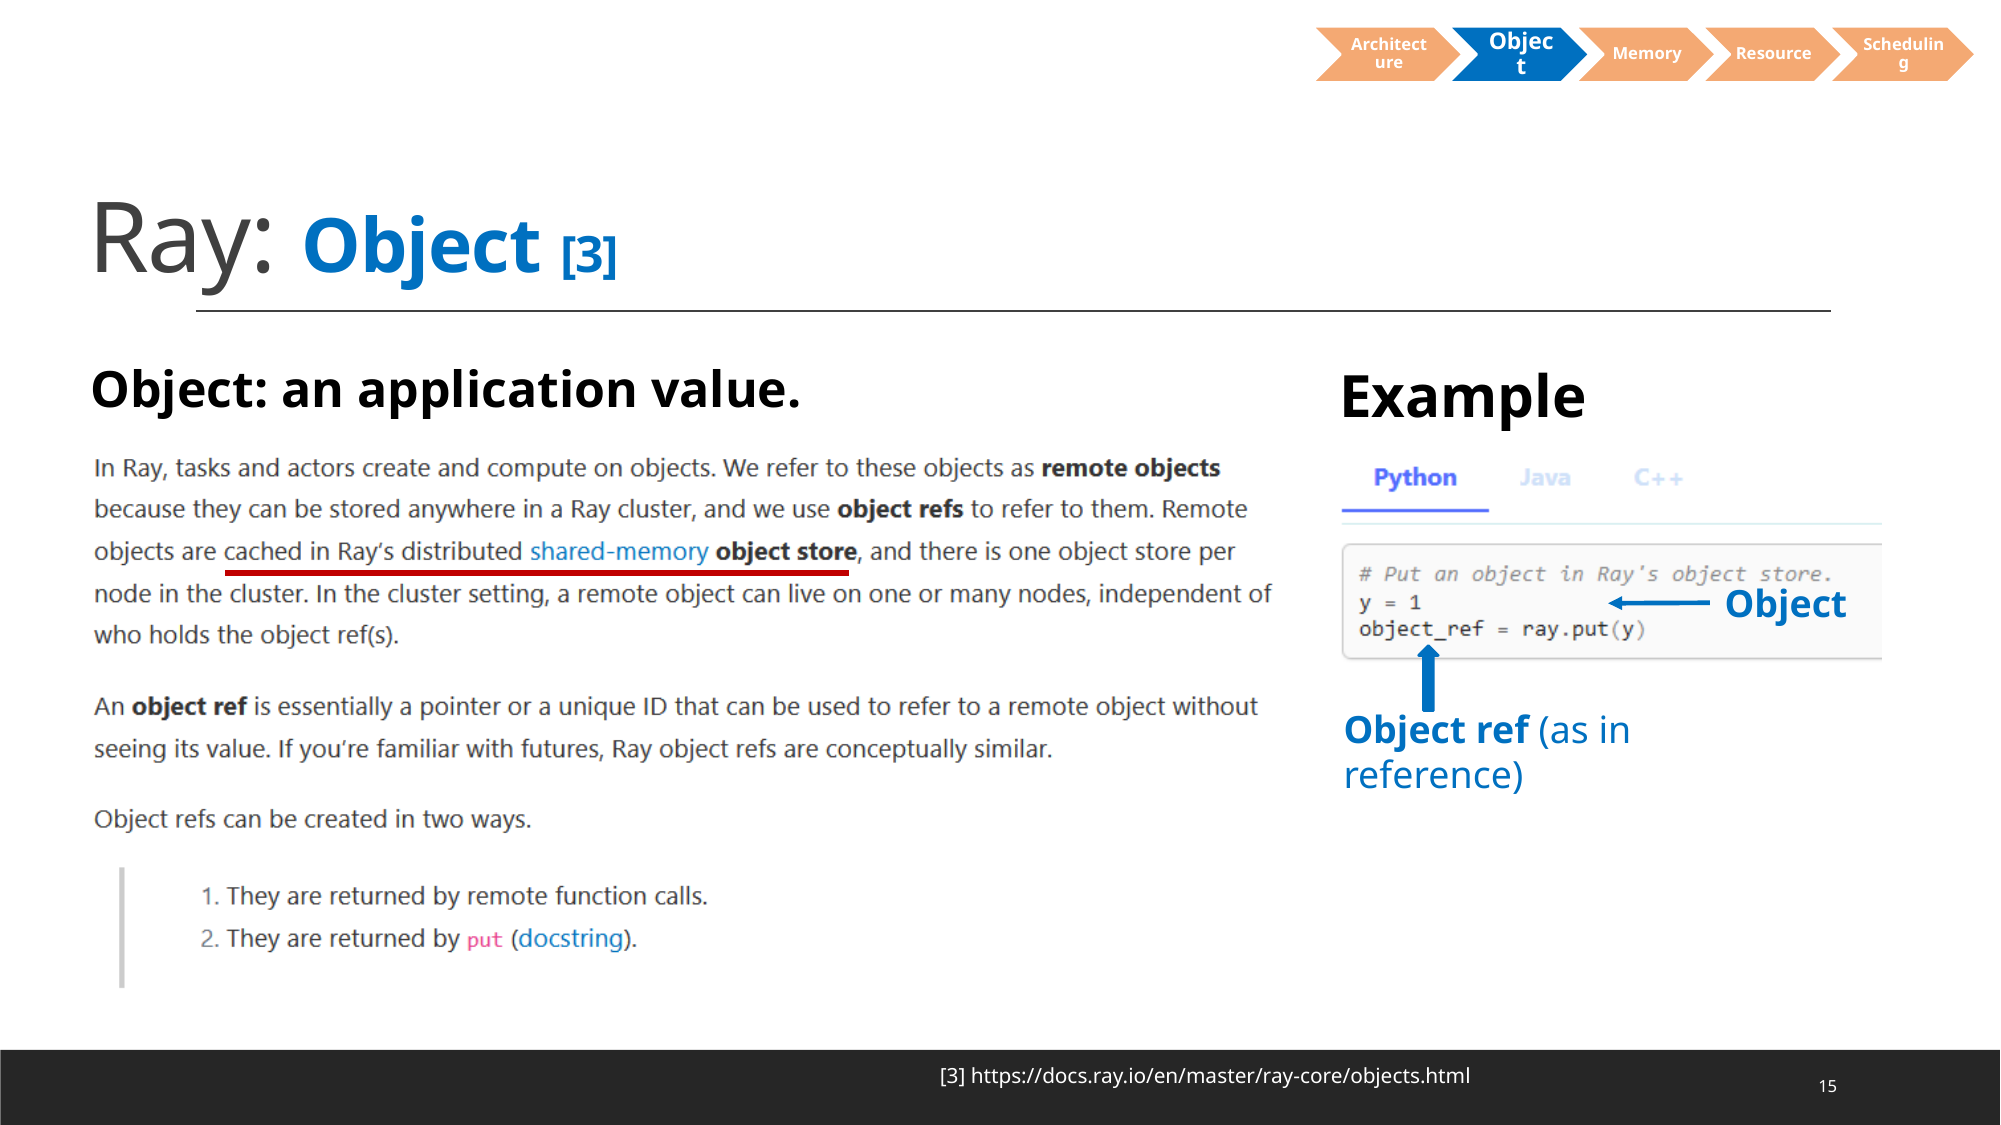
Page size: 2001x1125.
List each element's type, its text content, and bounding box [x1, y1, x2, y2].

title Ray: Object [3] [73, 62, 1952, 301]
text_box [68, 348, 1287, 1009]
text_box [1311, 20, 1977, 89]
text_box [1323, 351, 1883, 760]
text_box [3] https://docs.ray.io/en/master/ray-core/objects.html [925, 1054, 1502, 1095]
slide_number 15 [1803, 1057, 1932, 1118]
